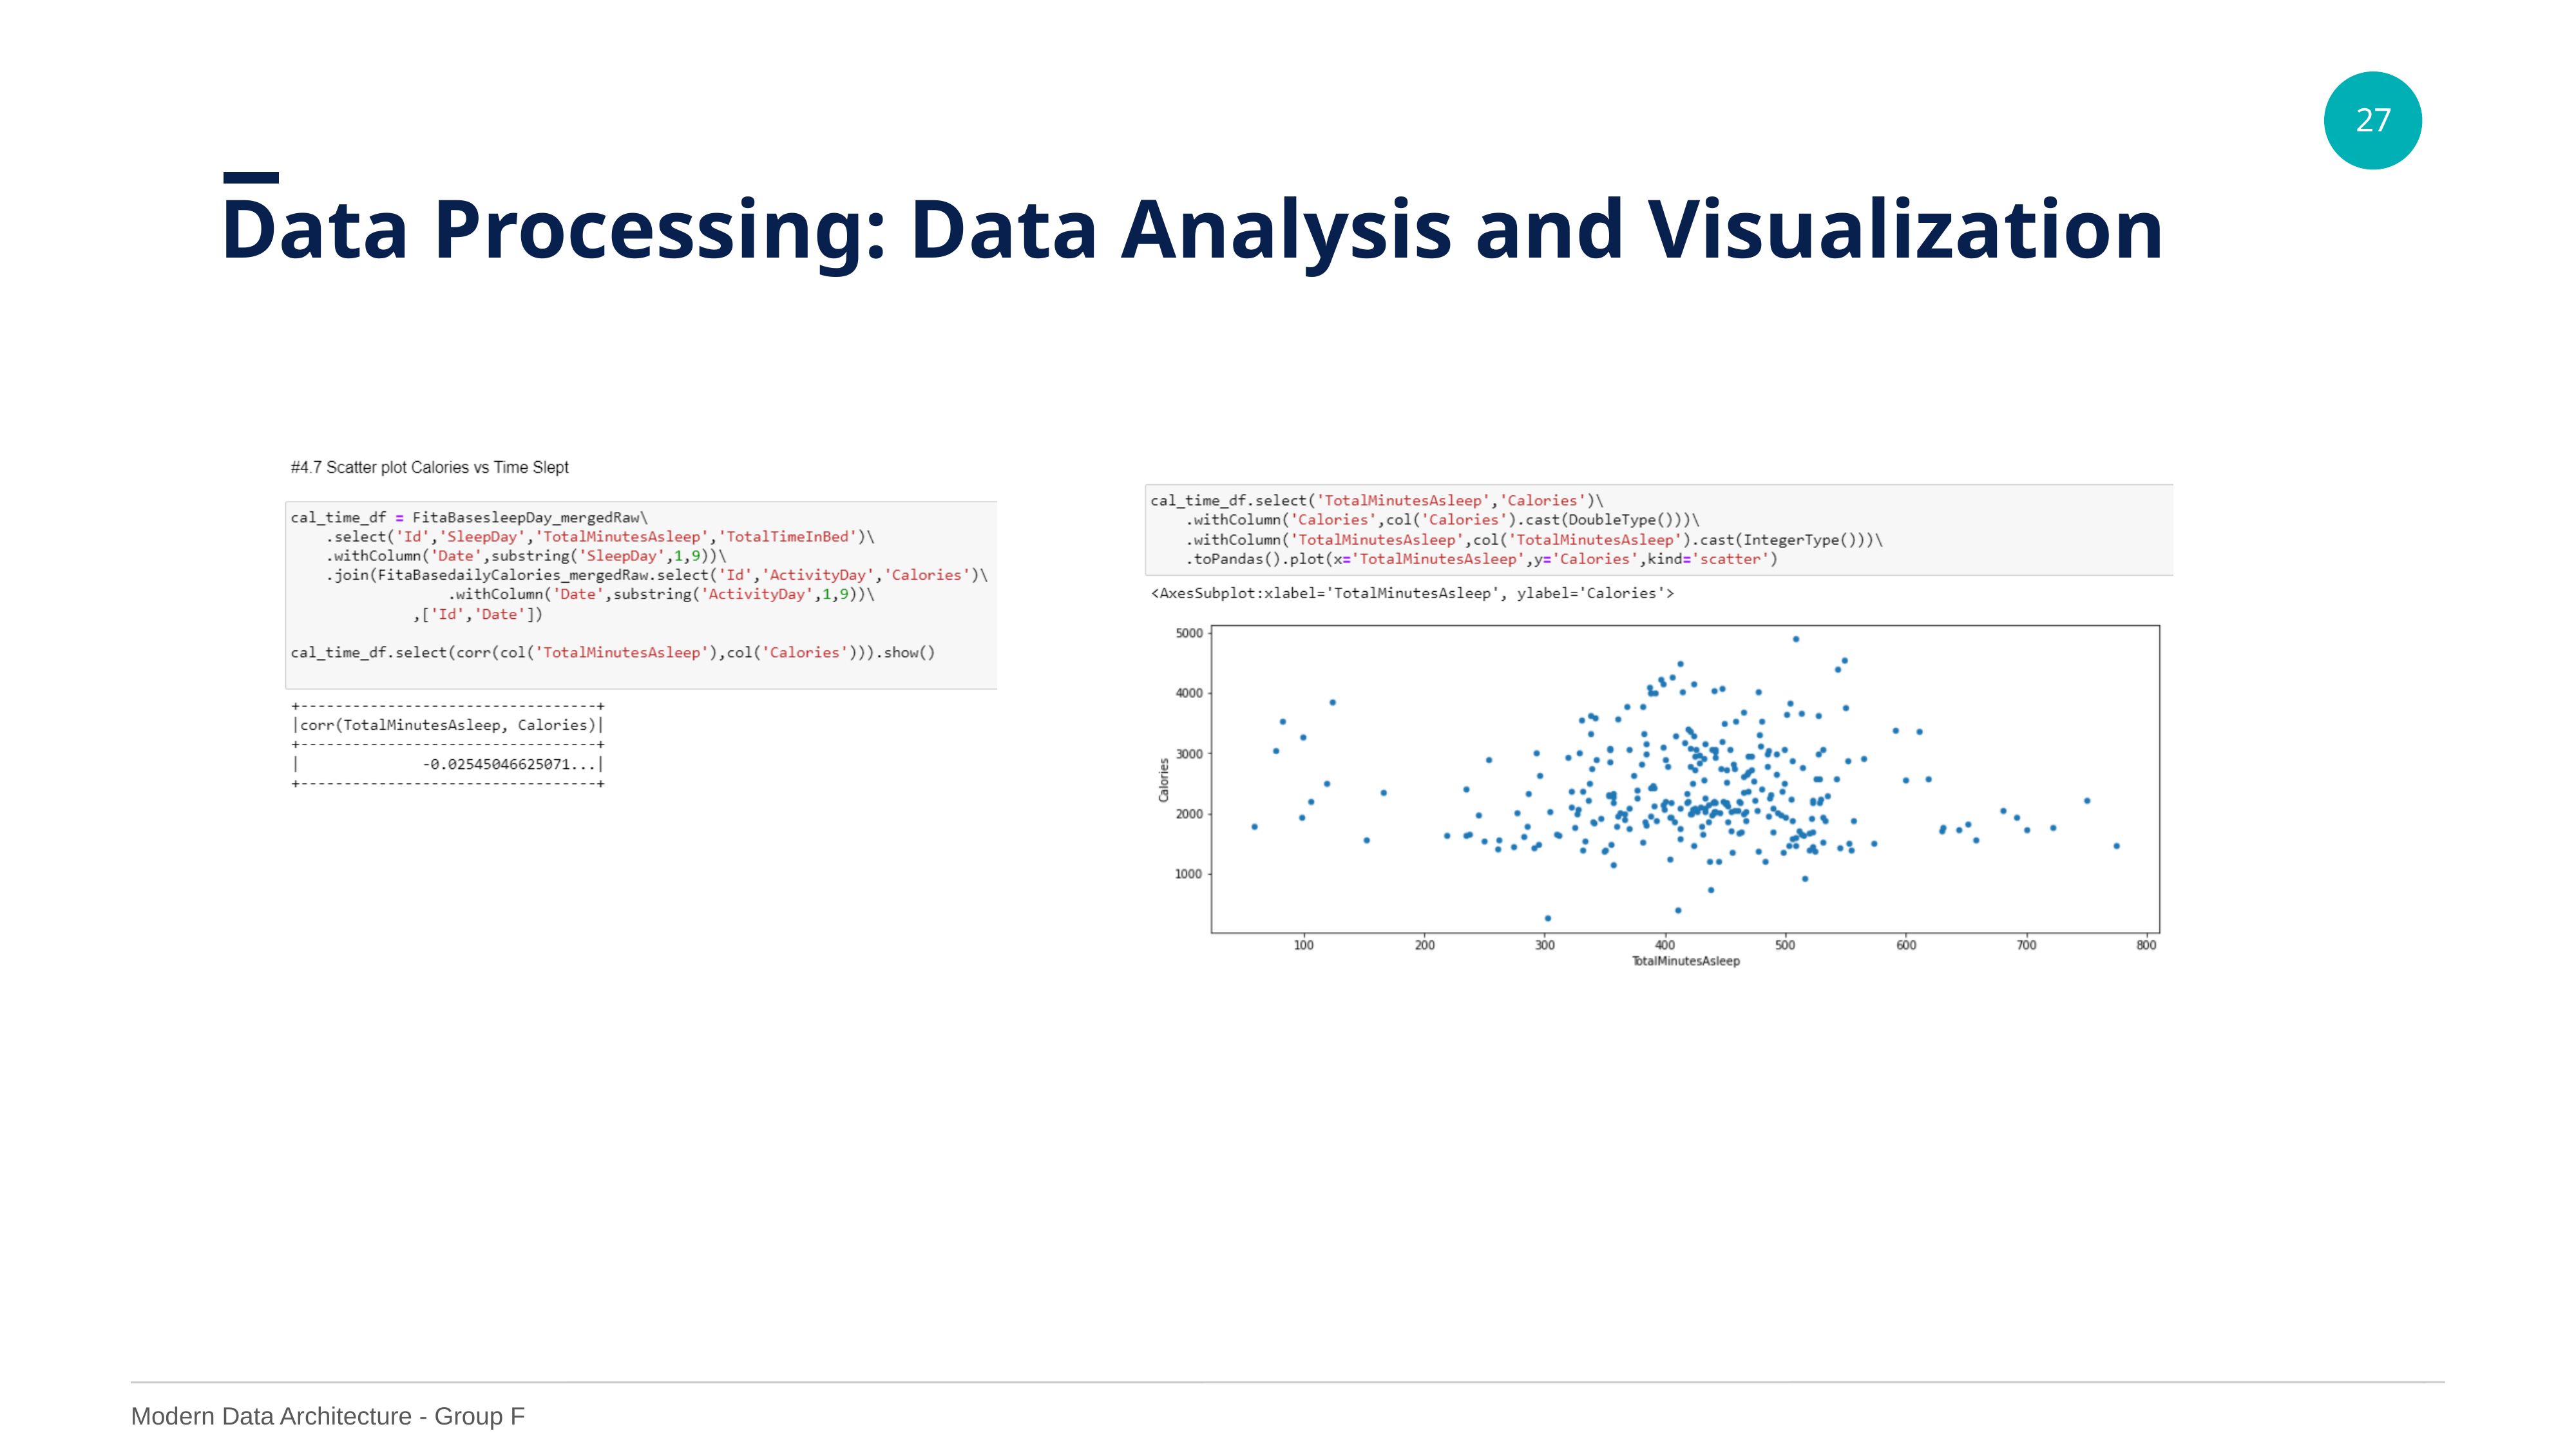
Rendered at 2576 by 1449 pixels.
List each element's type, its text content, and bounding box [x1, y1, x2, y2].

picture [278, 453, 998, 799]
text_box Data Processing: Data Analysis and Visualization [209, 173, 2271, 279]
text_box [224, 173, 279, 184]
picture [1142, 473, 2174, 976]
